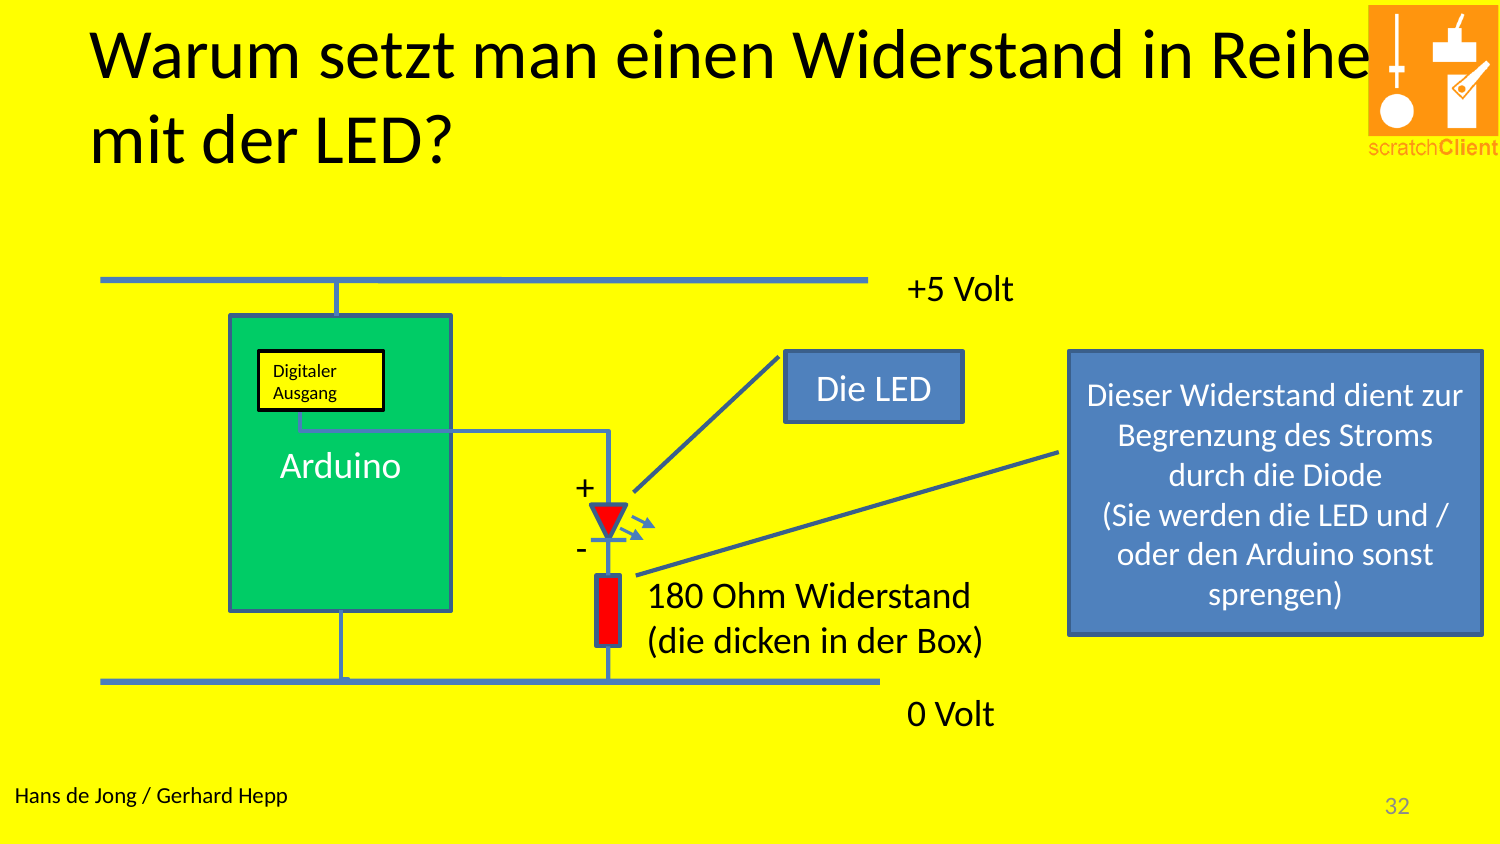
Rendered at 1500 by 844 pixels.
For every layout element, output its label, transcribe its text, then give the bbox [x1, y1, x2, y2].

text_box 0 Volt [892, 681, 1010, 742]
text_box + [561, 455, 644, 516]
picture [1425, 5, 1500, 160]
text_box Dieser Widerstand dient zur Begrenzung des Stroms durch die Diode (Sie werden die LED und / oder den Arduino sonst sprengen) [1068, 350, 1483, 635]
text_box [644, 517, 656, 529]
text_box 32 [1340, 781, 1425, 827]
text_box Die LED [785, 351, 963, 422]
text_box +5 Volt [892, 256, 1029, 317]
text_box 180 Ohm Widerstand (die dicken in der Box) [631, 563, 1034, 669]
text_box [596, 577, 621, 647]
text_box Arduino [230, 315, 452, 611]
text_box Warum setzt man einen Widerstand in Reihe mit der LED? [75, 0, 1425, 186]
text_box - [561, 516, 644, 577]
text_box Digitaler Ausgang [258, 350, 384, 410]
